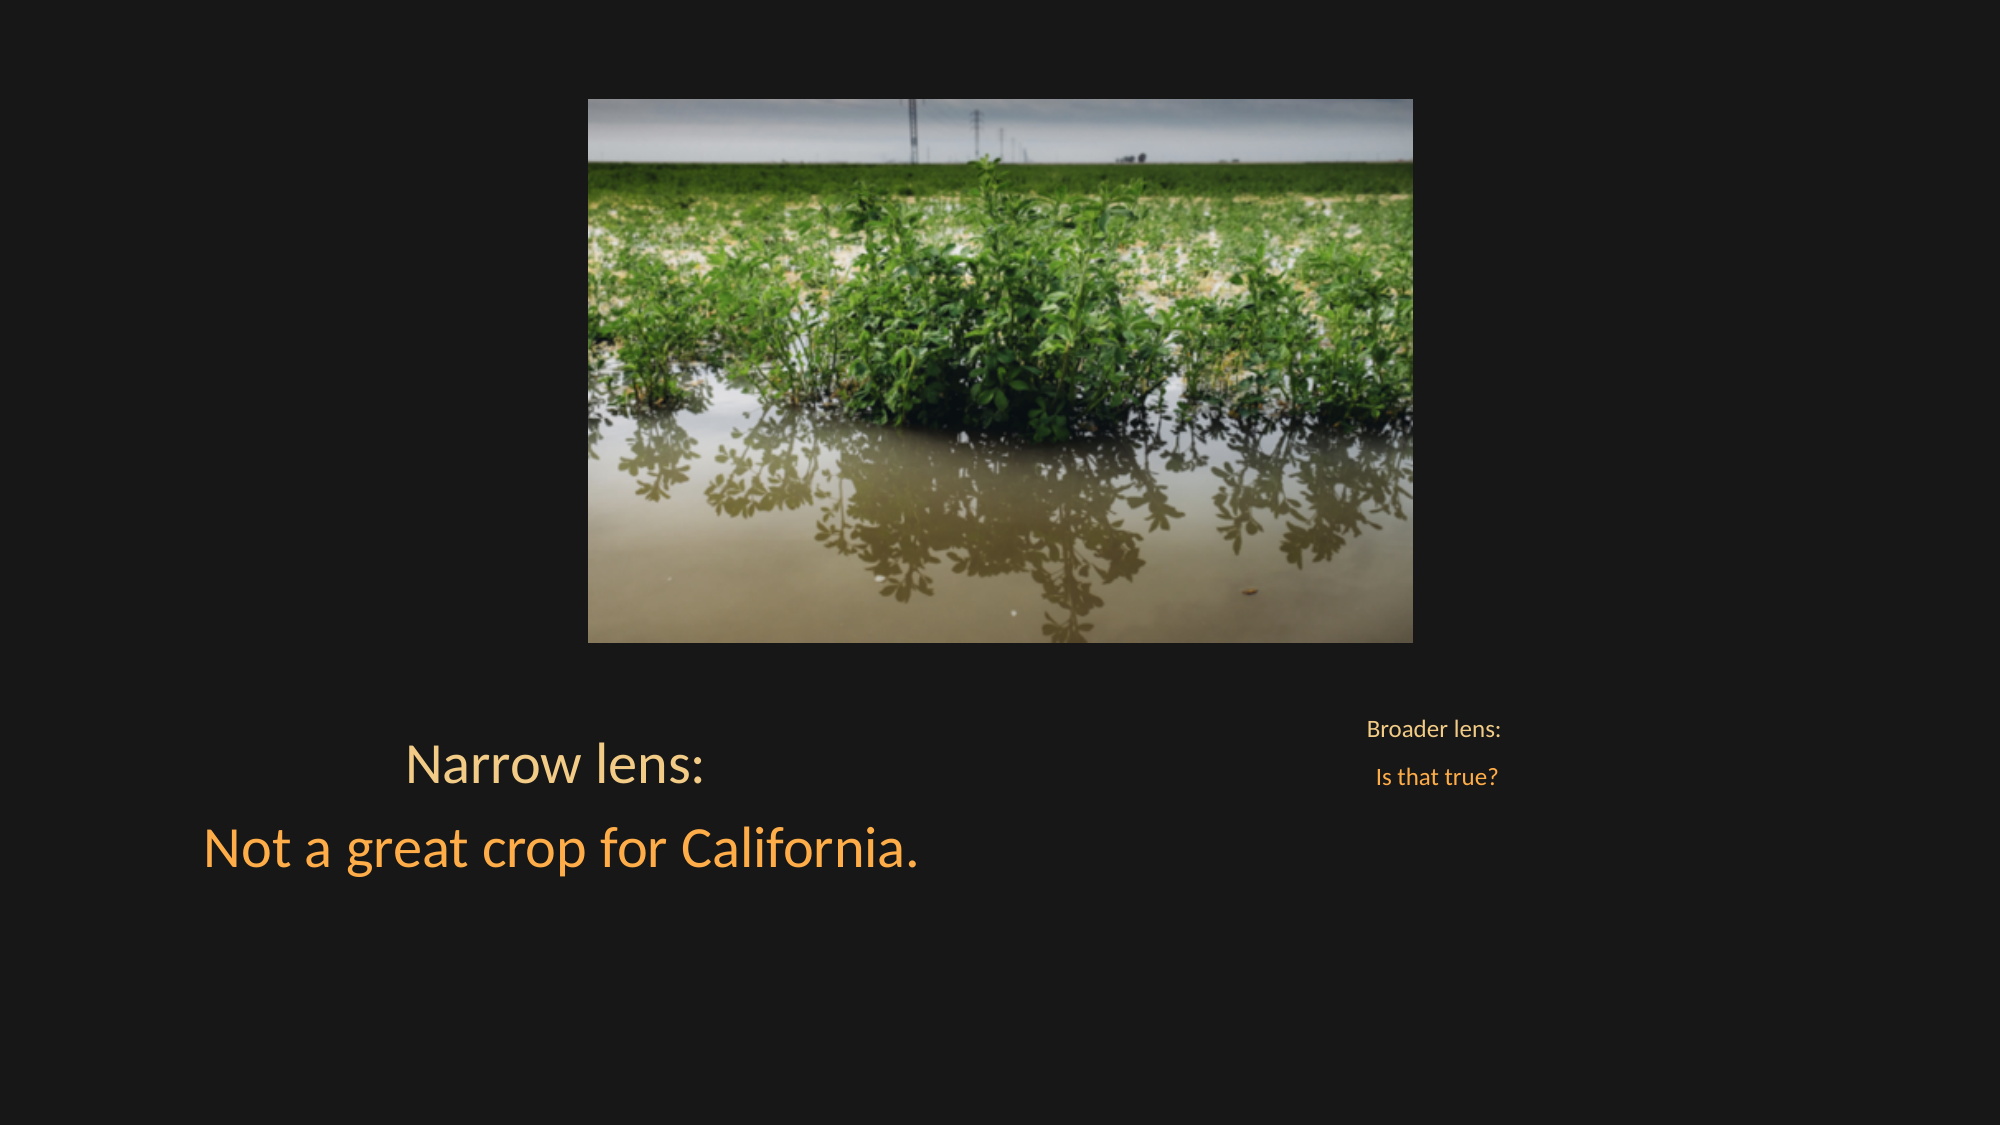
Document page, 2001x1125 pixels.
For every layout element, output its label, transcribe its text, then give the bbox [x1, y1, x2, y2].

list Broader lens: Is that true? [1012, 299, 1863, 1014]
picture [588, 99, 1413, 643]
list Narrow lens: Not a great crop for California. [137, 299, 988, 1014]
